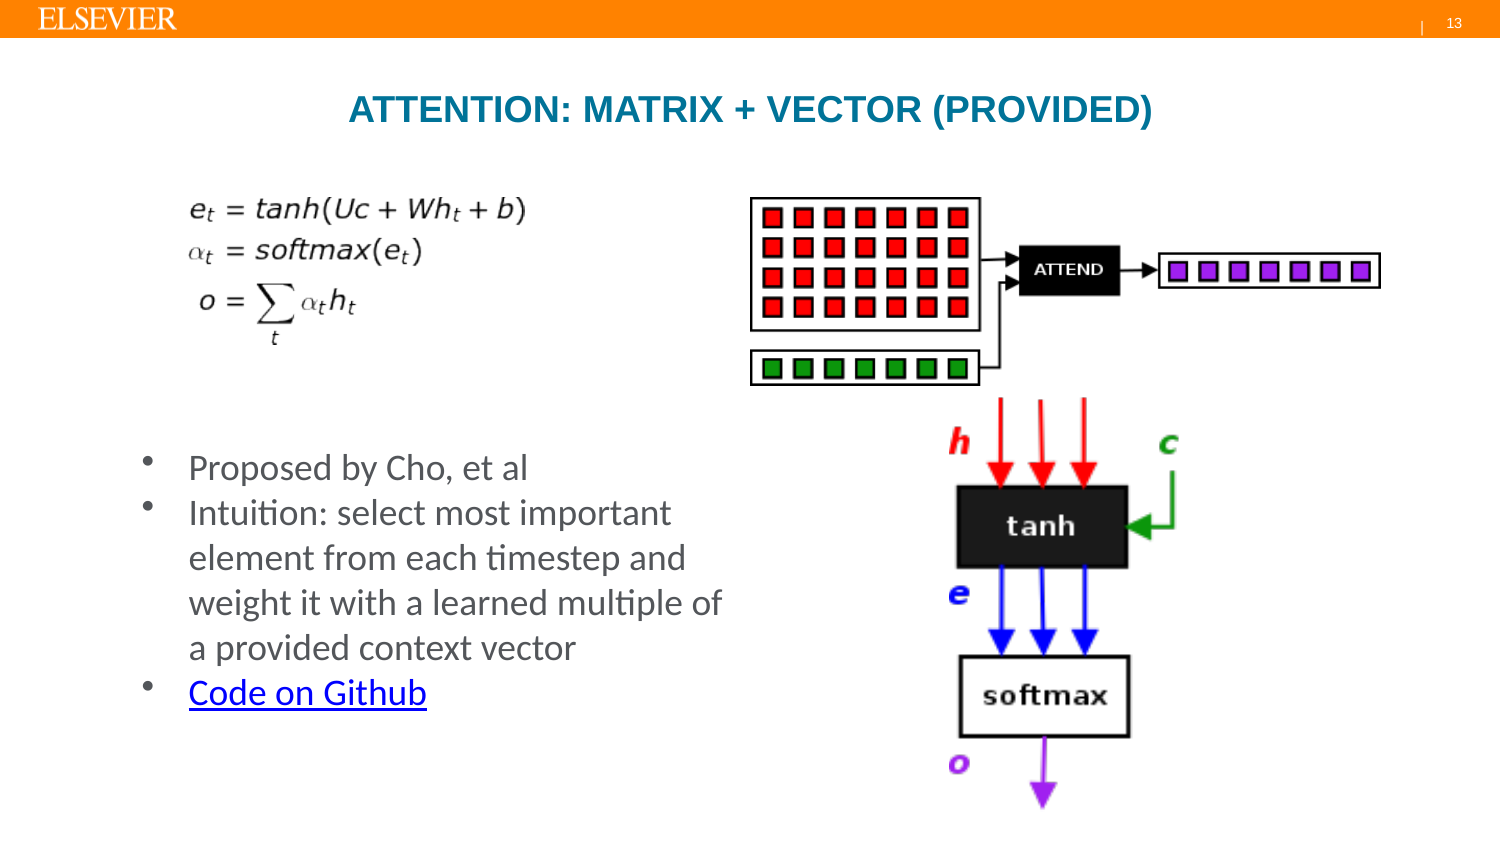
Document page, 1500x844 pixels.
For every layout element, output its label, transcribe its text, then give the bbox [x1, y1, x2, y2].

picture [0, 0, 1500, 38]
text_box Proposed by Cho, et al Intuition: select most important element from each timestep and weight it with a learned multiple of a provided context vector Code on Github [126, 435, 744, 721]
picture [750, 197, 1381, 386]
picture [949, 396, 1181, 812]
picture [188, 197, 525, 345]
slide_number 13 [1402, 3, 1478, 44]
list ATTENTION: MATRIX + VECTOR (PROVIDED) [55, 82, 1447, 142]
